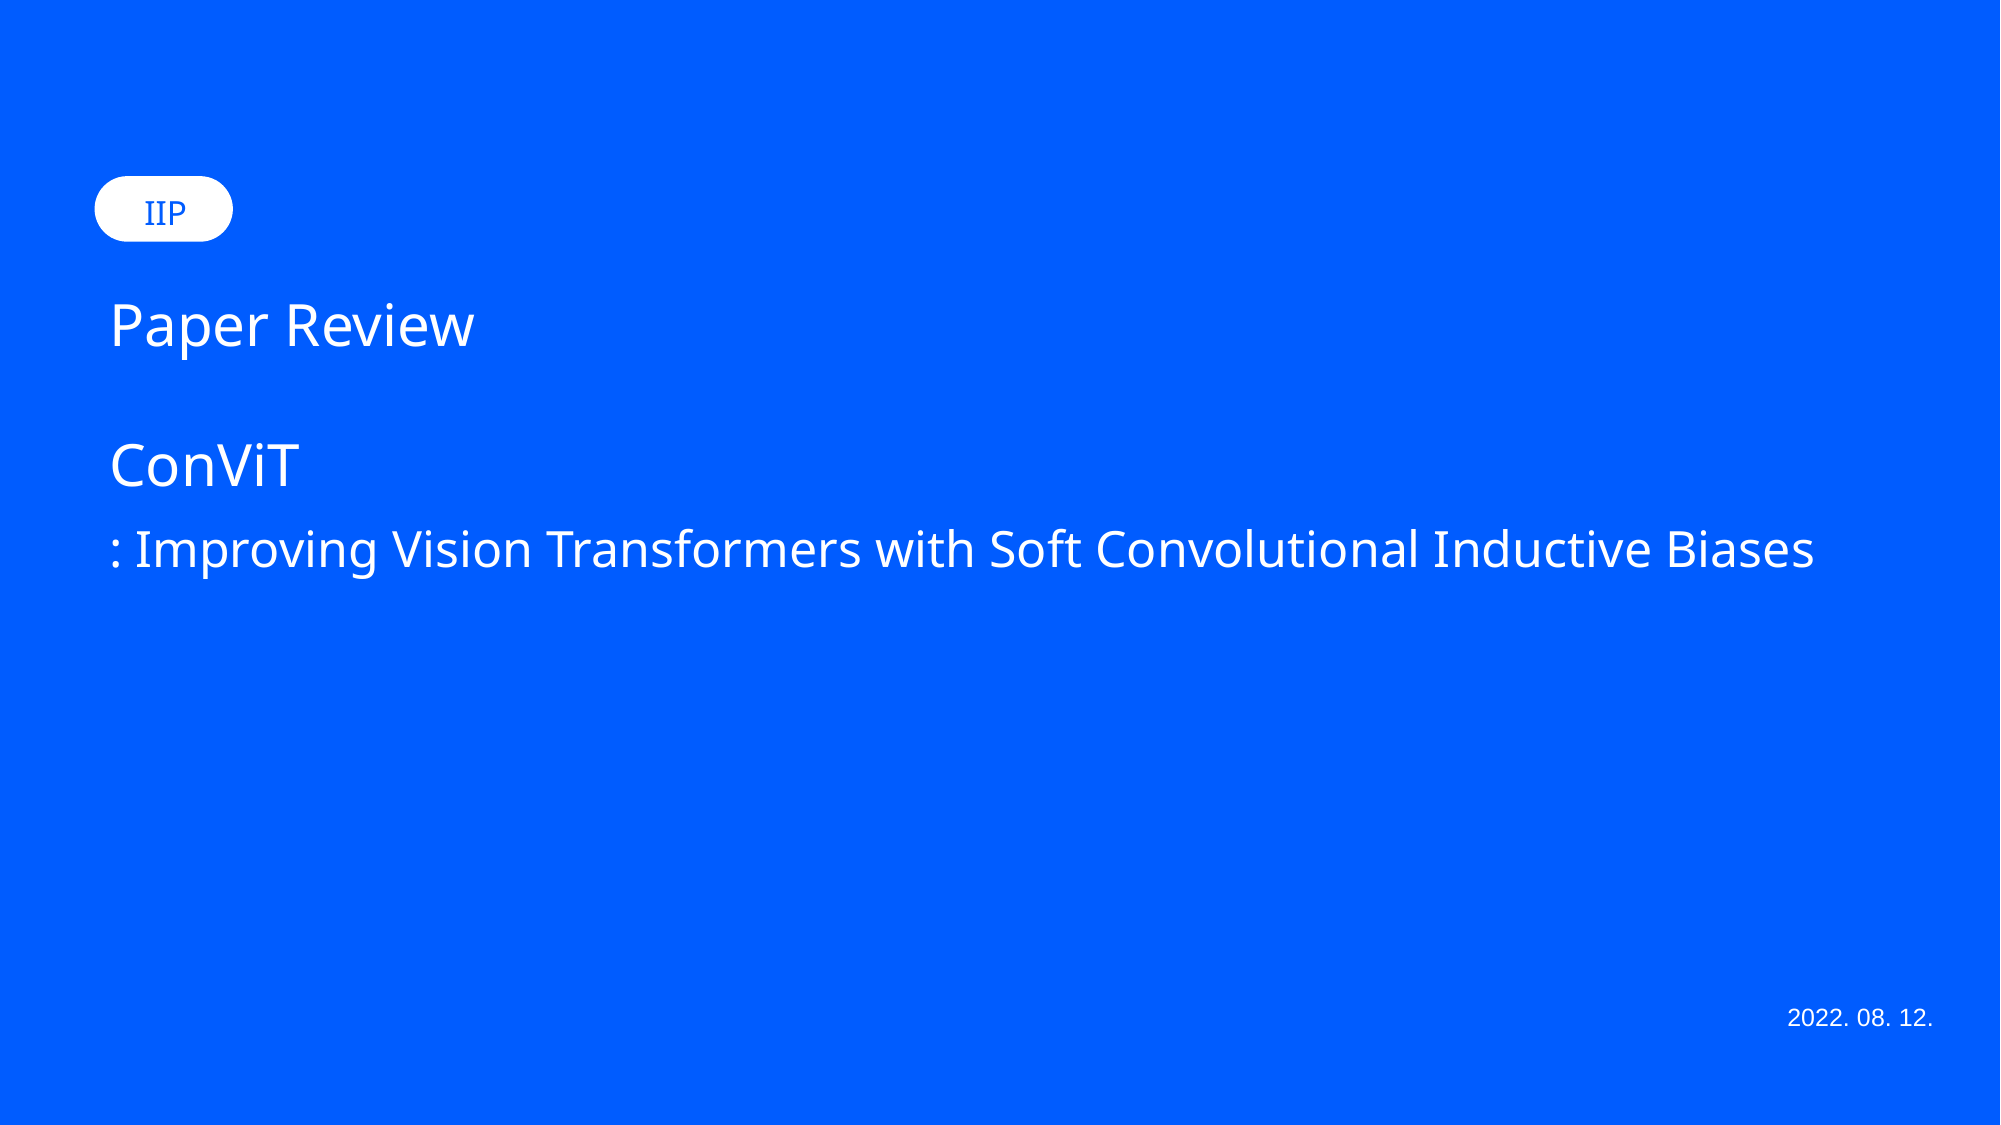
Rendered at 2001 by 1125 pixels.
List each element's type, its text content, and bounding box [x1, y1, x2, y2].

text_box Paper Review ConViT : Improving Vision Transformers with Soft Convolutional Inductive Biases [94, 280, 1952, 586]
text_box 2022. 08. 12. [1772, 993, 2000, 1039]
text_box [94, 176, 233, 242]
